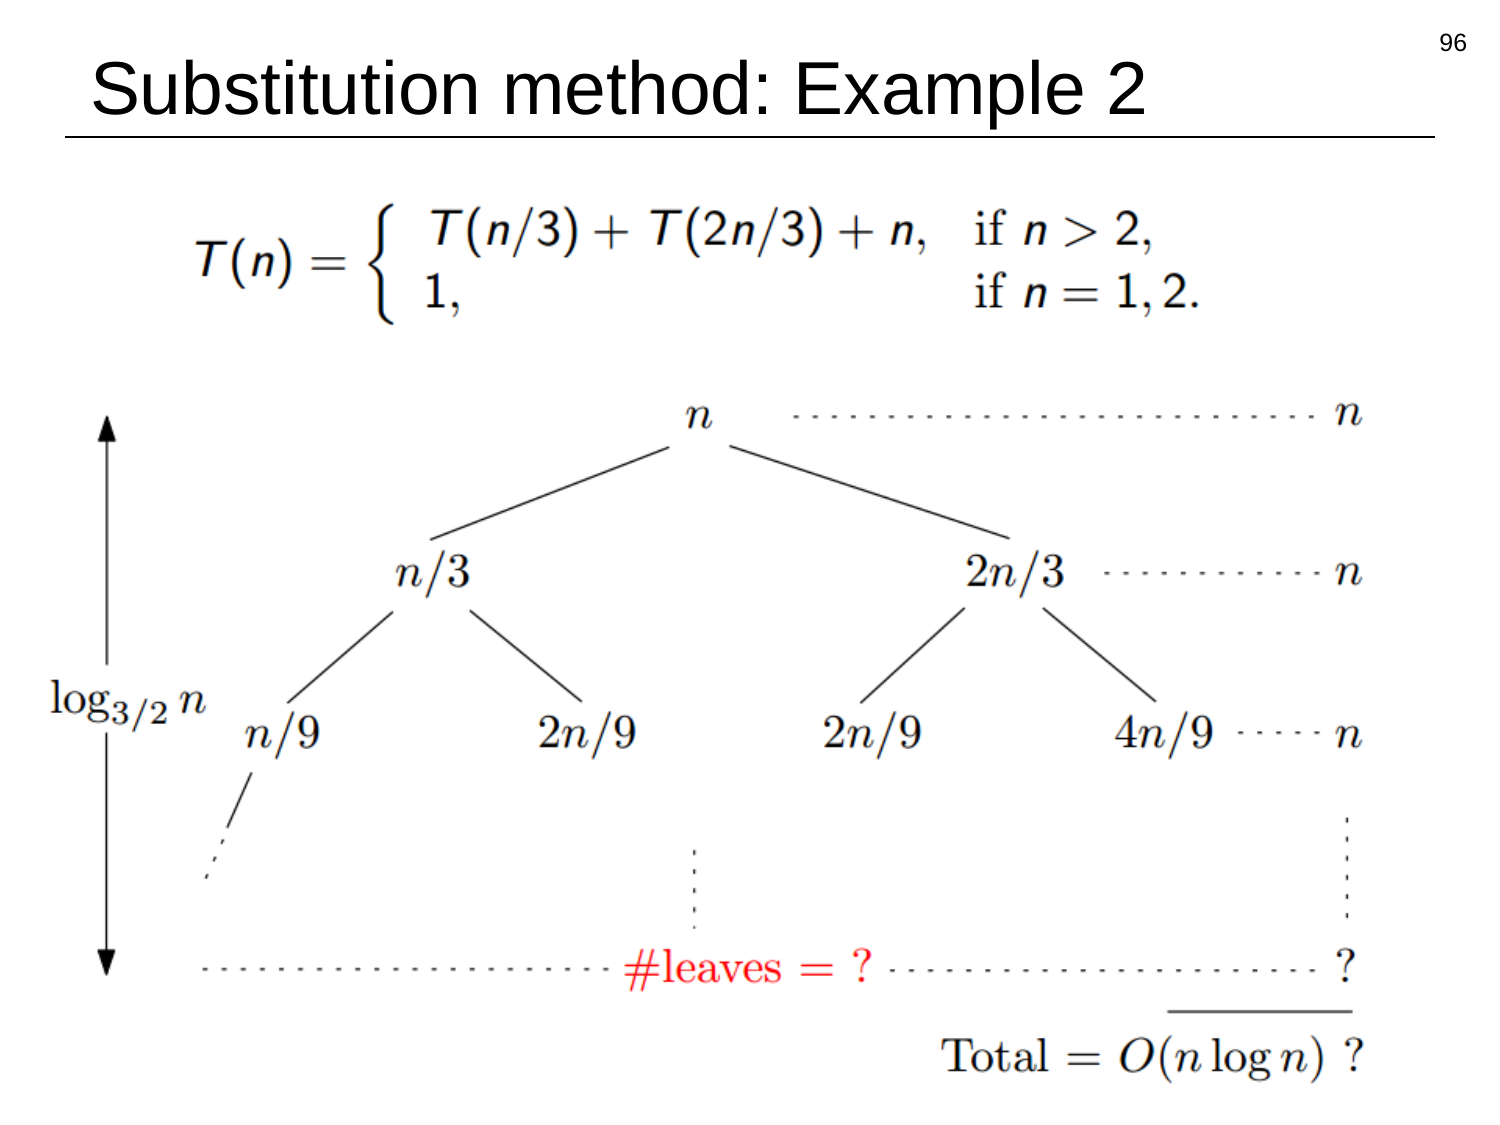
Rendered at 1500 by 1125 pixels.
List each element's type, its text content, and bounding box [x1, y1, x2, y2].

title Substitution method: Example 2 [75, 20, 1425, 138]
picture [22, 184, 1429, 1098]
slide_number 96 [1131, 18, 1483, 62]
